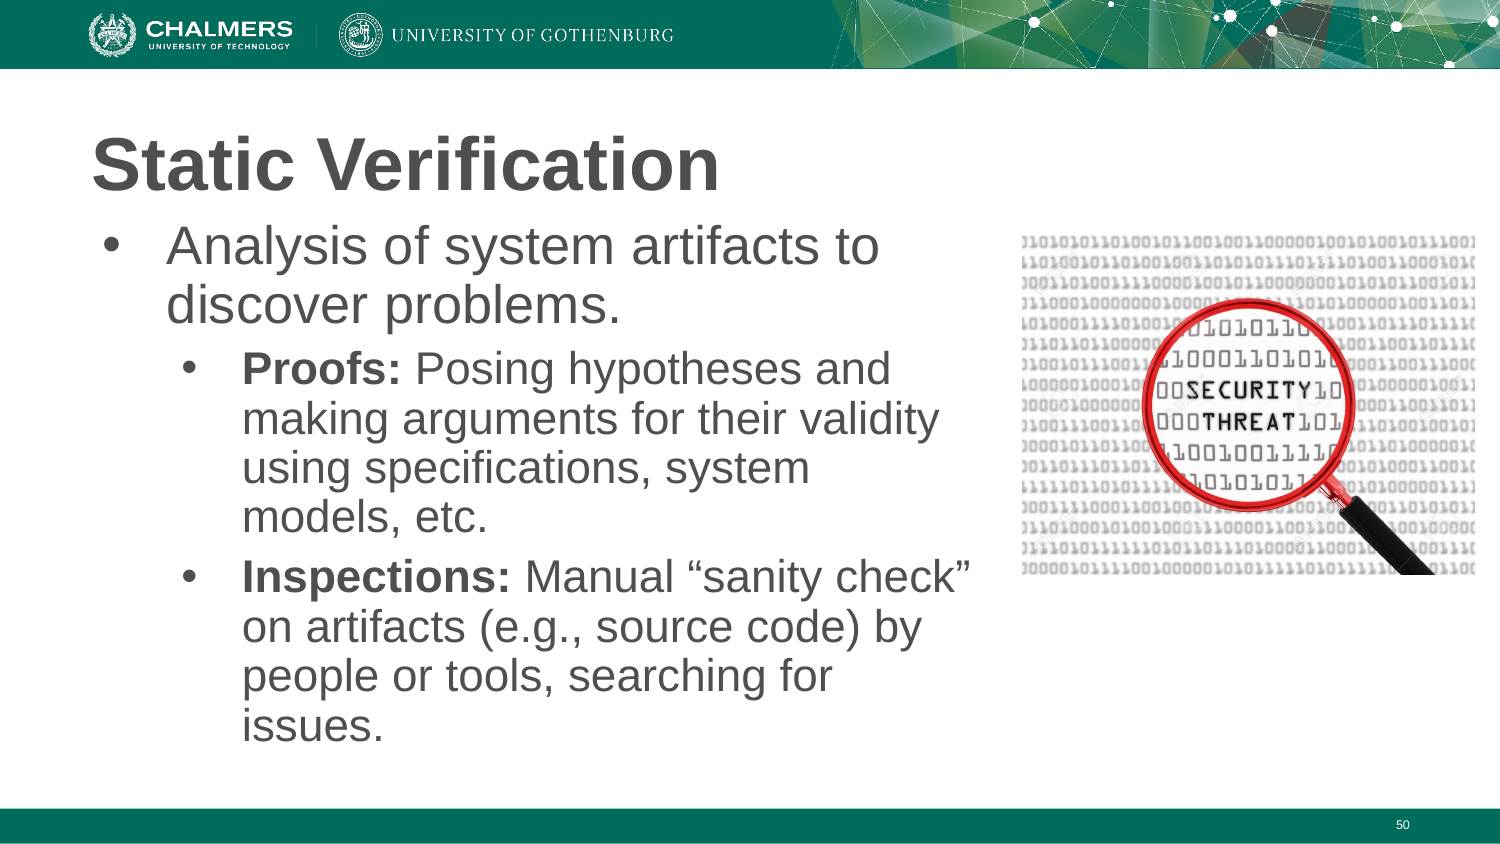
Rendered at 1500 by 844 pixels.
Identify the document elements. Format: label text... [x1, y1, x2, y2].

list Analysis of system artifacts to discover problems. Proofs: Posing hypotheses and making arguments for their validity using specifications, system models, etc. Inspections: Manual “sanity check” on artifacts (e.g., source code) by people or tools, searching for issues. [76, 210, 998, 782]
picture [759, 0, 1500, 68]
title Static Verification [76, 100, 1425, 211]
slide_number ‹#› [1074, 809, 1425, 844]
picture [1022, 235, 1476, 575]
picture [64, 0, 696, 85]
